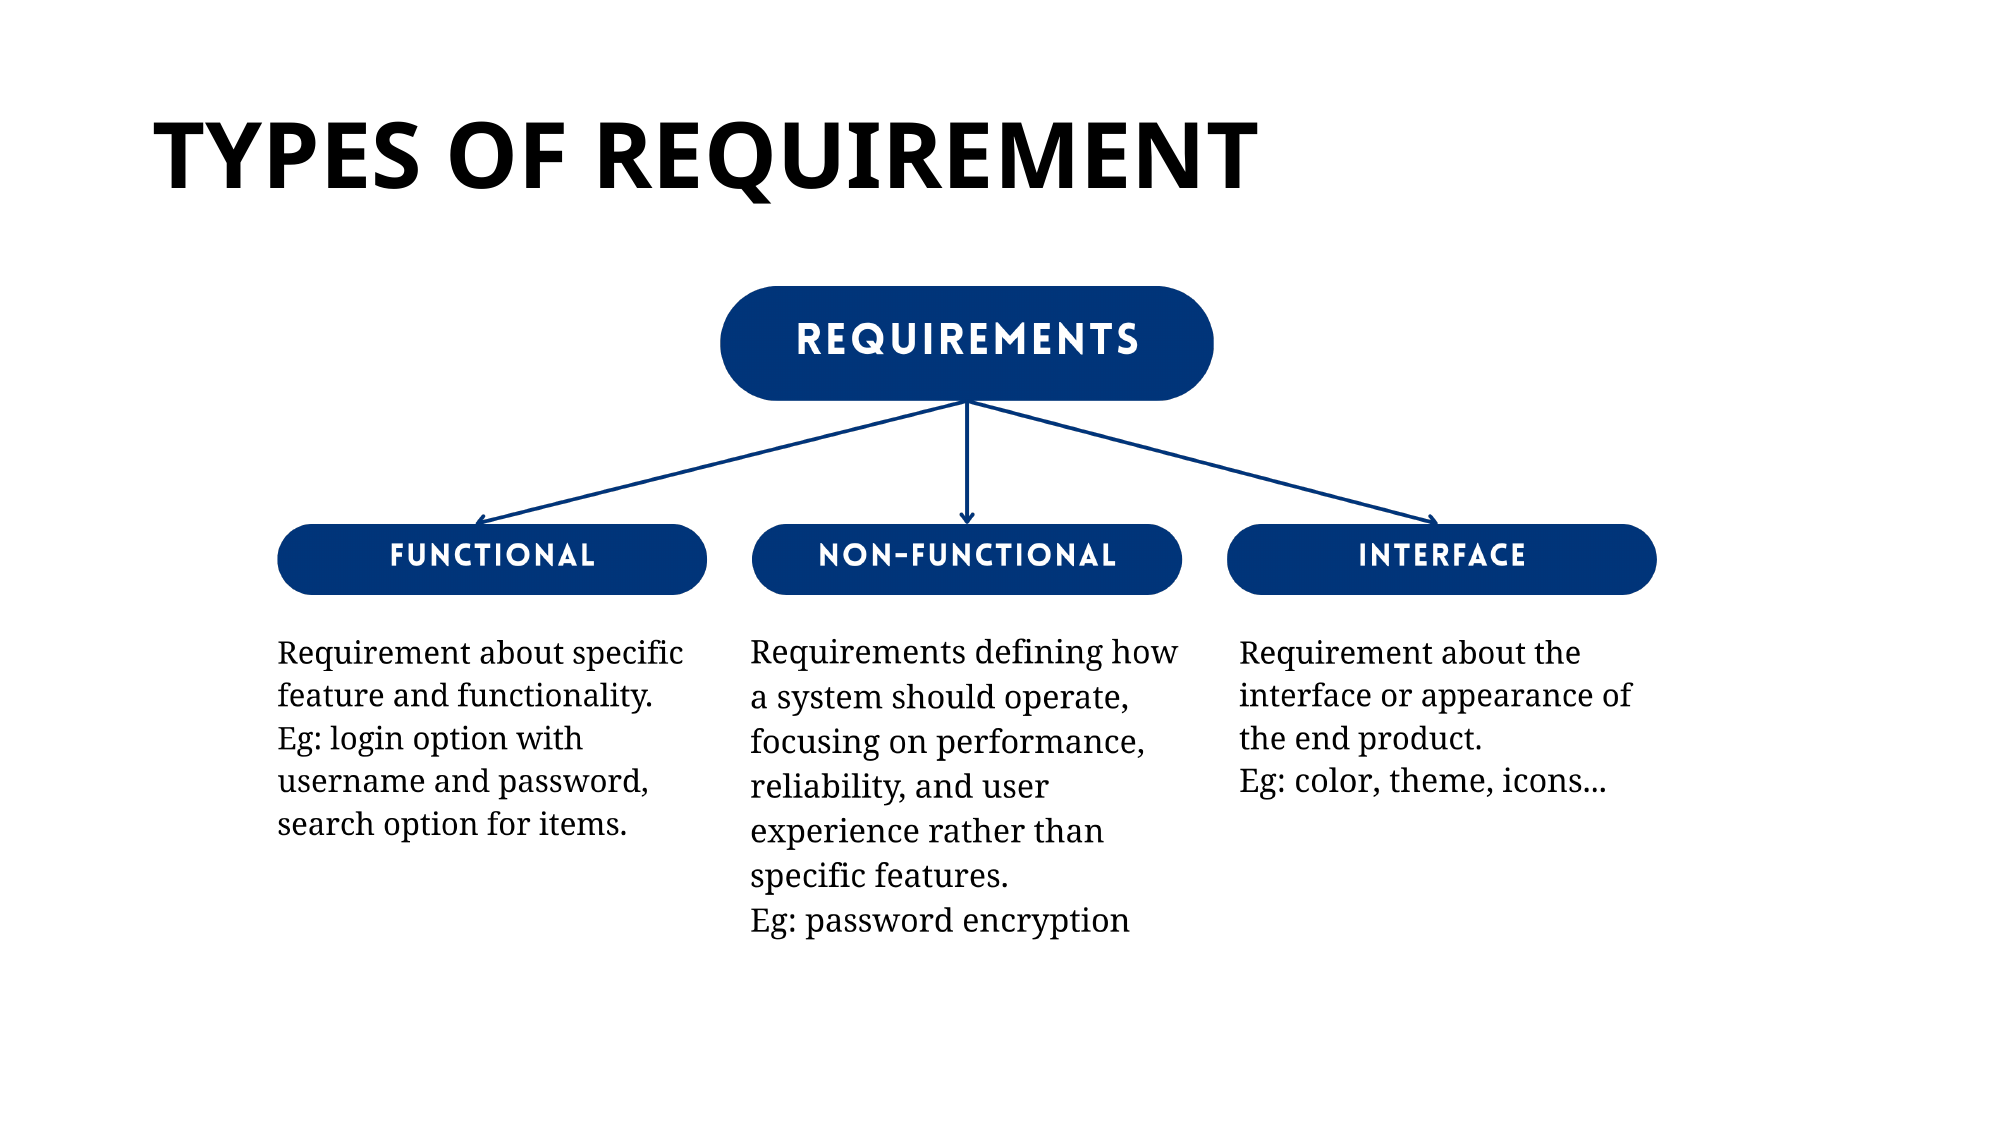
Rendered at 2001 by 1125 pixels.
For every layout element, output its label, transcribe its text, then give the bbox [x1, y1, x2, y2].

picture [246, 267, 1688, 962]
text_box TYPES OF REQUIREMENT [137, 49, 1721, 267]
